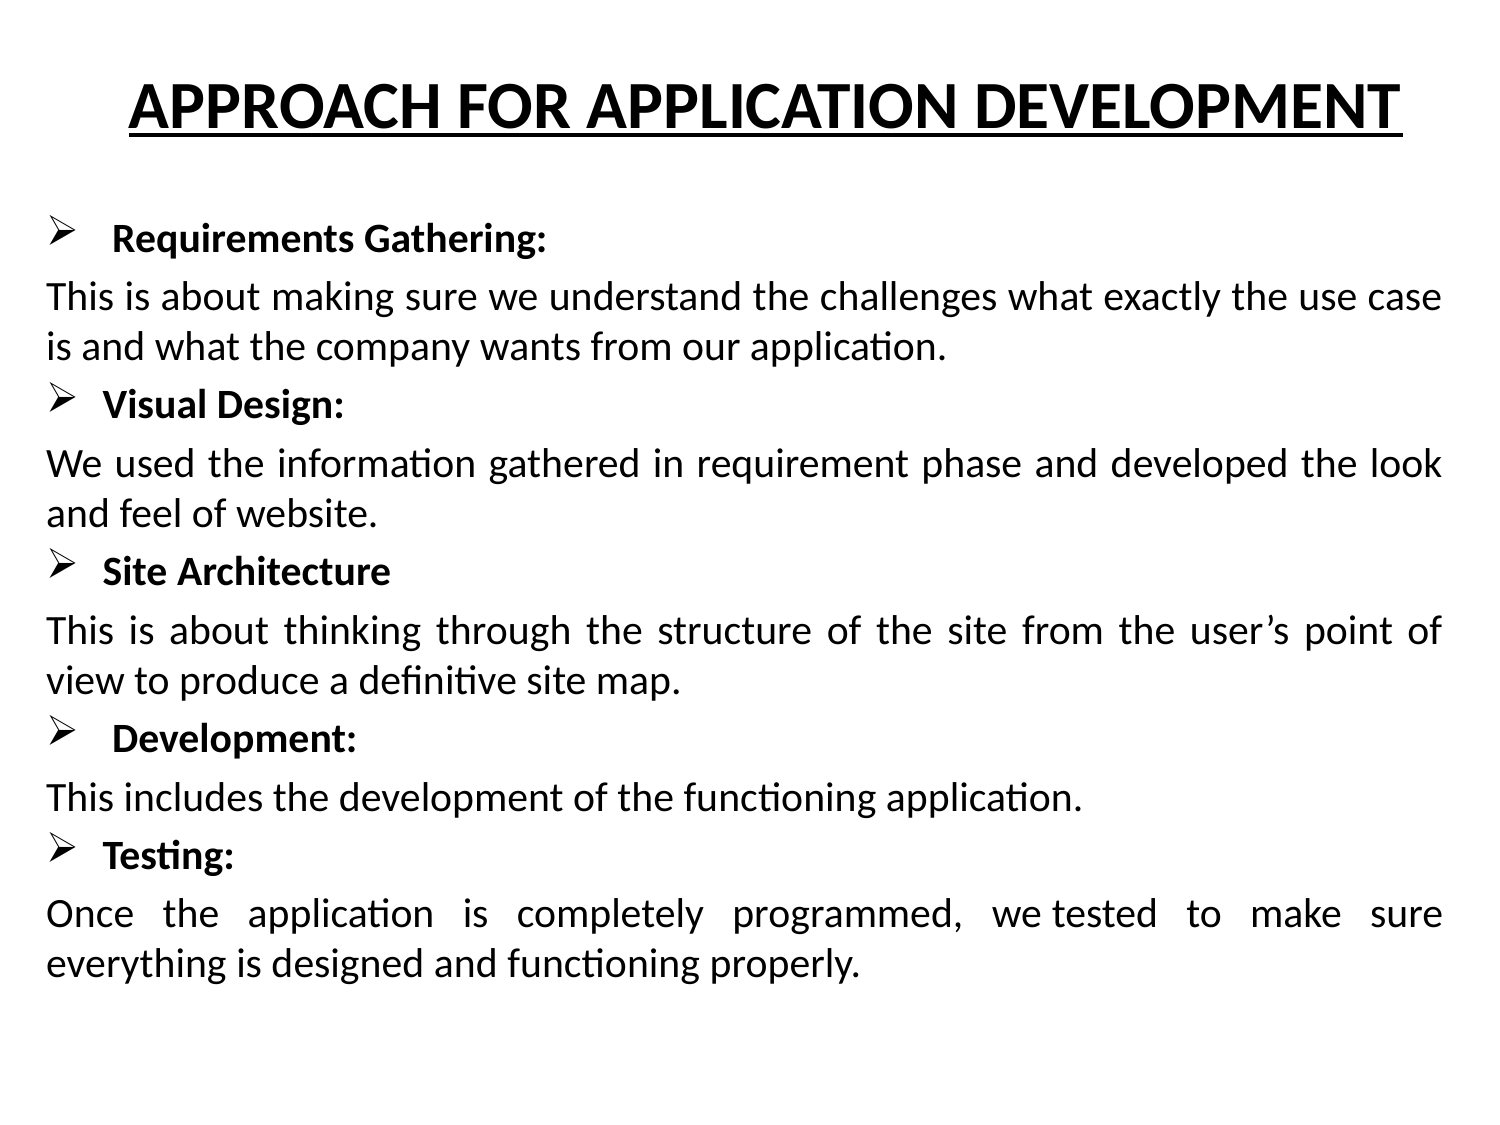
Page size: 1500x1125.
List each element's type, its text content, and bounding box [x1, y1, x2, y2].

title APPROACH FOR APPLICATION DEVELOPMENT [31, 27, 1500, 176]
subtitle Requirements Gathering: This is about making sure we understand the challenges what exactly the use case is and what the company wants from our application. Visual Design: We used the information gathered in requirement phase and developed the look and feel of website. Site Architecture This is about thinking through the structure of the site from the user’s point of view to produce a definitive site map. Development: This includes the development of the functioning application. Testing: Once the application is completely programmed, we tested to make sure everything is designed and functioning properly. [31, 202, 1459, 1039]
